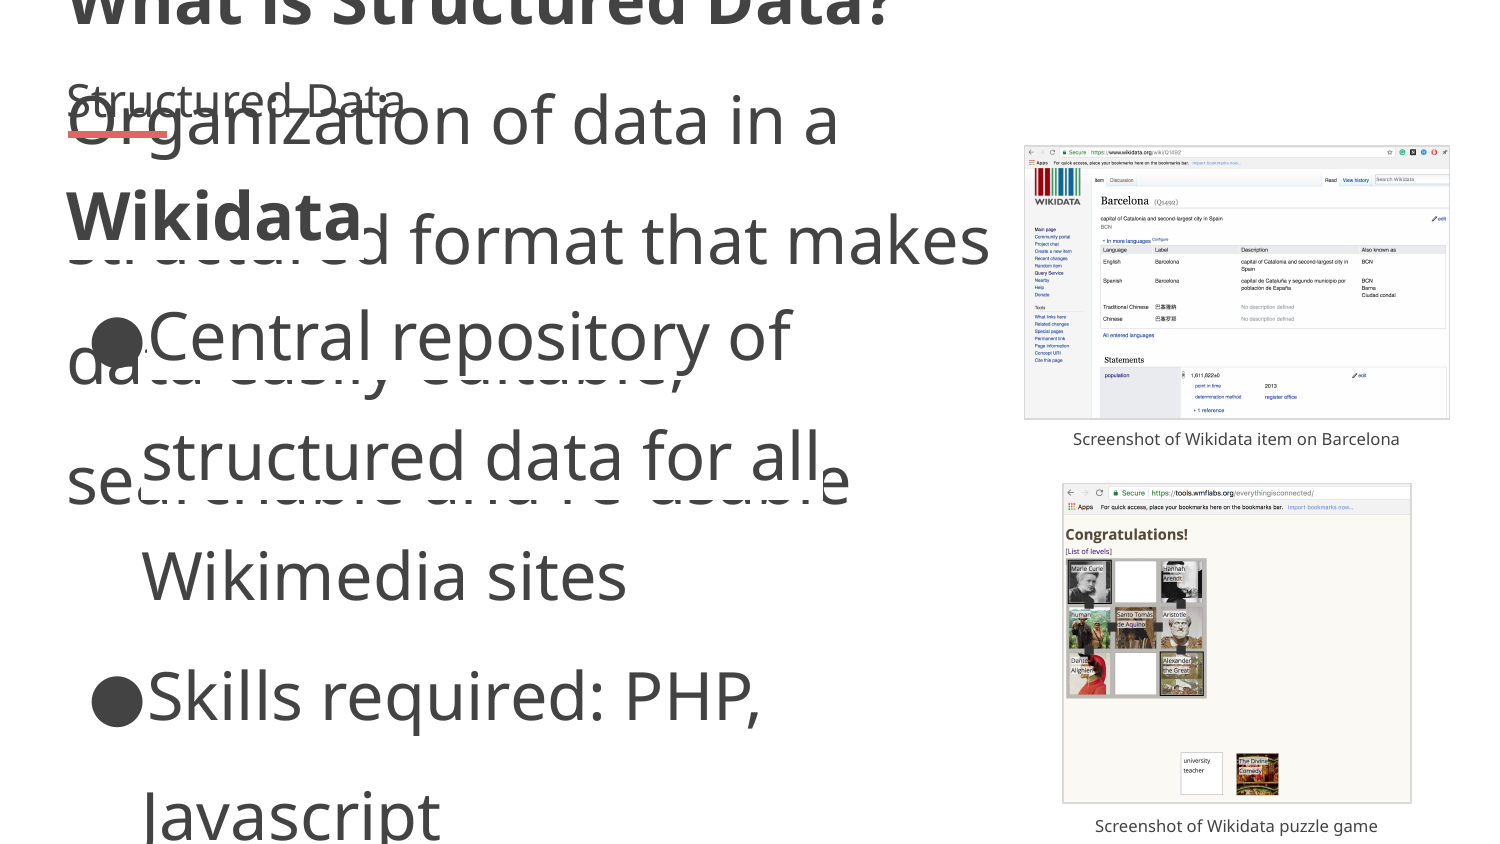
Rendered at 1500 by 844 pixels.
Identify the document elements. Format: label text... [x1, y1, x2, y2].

text_box Structured Data [51, 52, 1449, 147]
subtitle Wikidata Central repository of structured data for all Wikimedia sites Skills required: PHP, Javascript [51, 335, 1026, 654]
subtitle What is Structured Data? Organization of data in a structured format that makes data easily editable, searchable and re-usable [51, 147, 1015, 335]
picture [1063, 484, 1411, 803]
picture [1024, 146, 1450, 419]
subtitle Screenshot of Wikidata item on Barcelona [918, 399, 1500, 443]
subtitle Screenshot of Wikidata puzzle game [918, 787, 1500, 831]
